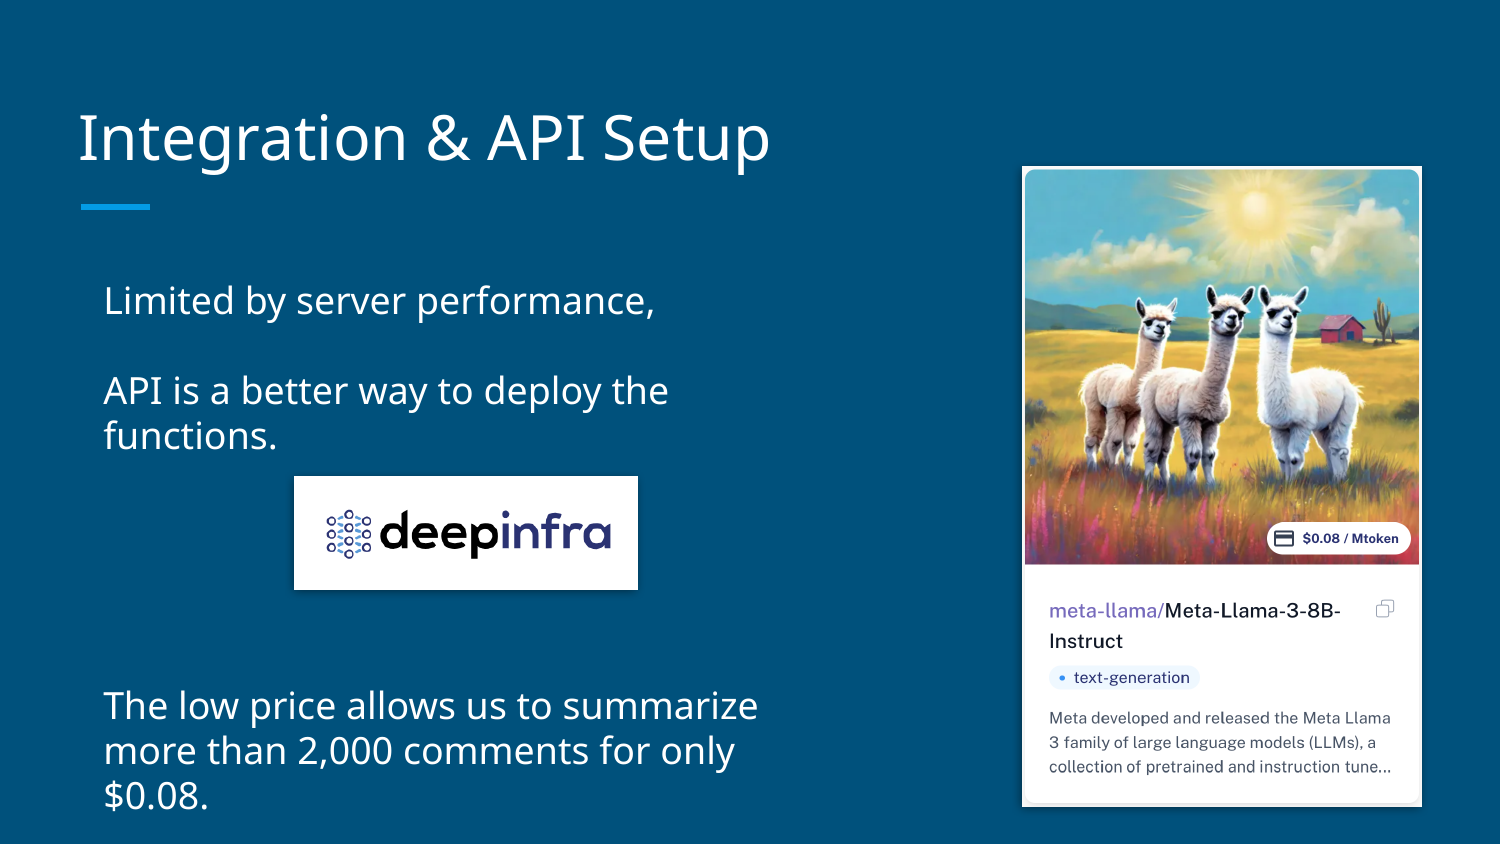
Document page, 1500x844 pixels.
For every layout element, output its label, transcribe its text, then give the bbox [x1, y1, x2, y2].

picture [1023, 167, 1421, 807]
text_box Limited by server performance, API is a better way to deploy the functions. The low price allows us to summarize more than 2,000 comments for only $0.08. [88, 262, 844, 833]
title Integration & API Setup [63, 75, 1437, 188]
picture [294, 477, 637, 589]
